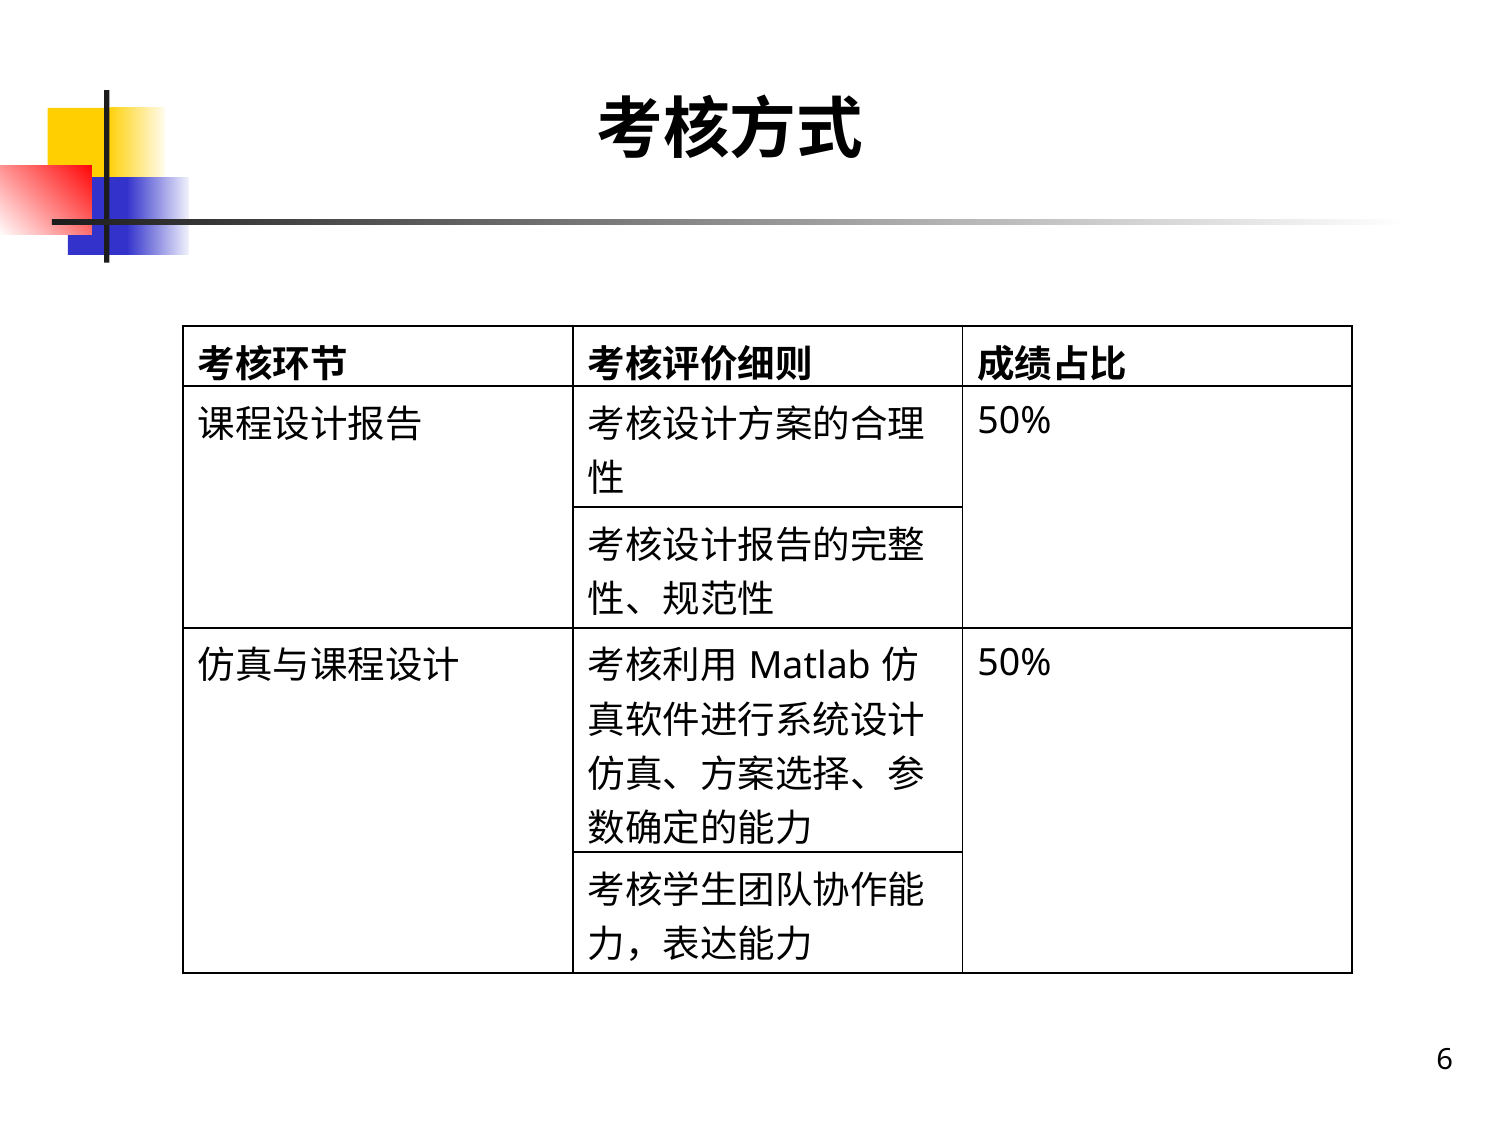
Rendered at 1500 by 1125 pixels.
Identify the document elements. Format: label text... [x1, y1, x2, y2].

table_cell 课程设计报告 [184, 387, 572, 627]
text_box 考核方式 [581, 78, 1468, 173]
table_header 成绩占比 [963, 327, 1351, 385]
table_header 考核环节 [184, 327, 572, 385]
text_box [1155, 1012, 1468, 1088]
table_cell 考核利用Matlab仿真软件进行系统设计仿真、方案选择、参数确定的能力 [574, 629, 962, 851]
table_cell 考核设计报告的完整性、规范性 [574, 508, 962, 627]
table_cell 考核学生团队协作能力，表达能力 [574, 853, 962, 972]
table_header 考核评价细则 [574, 327, 962, 385]
table_cell 50% [963, 387, 1351, 627]
table_cell 考核设计方案的合理性 [574, 387, 962, 506]
table_cell 仿真与课程设计 [184, 629, 572, 972]
table_cell 50% [963, 629, 1351, 972]
